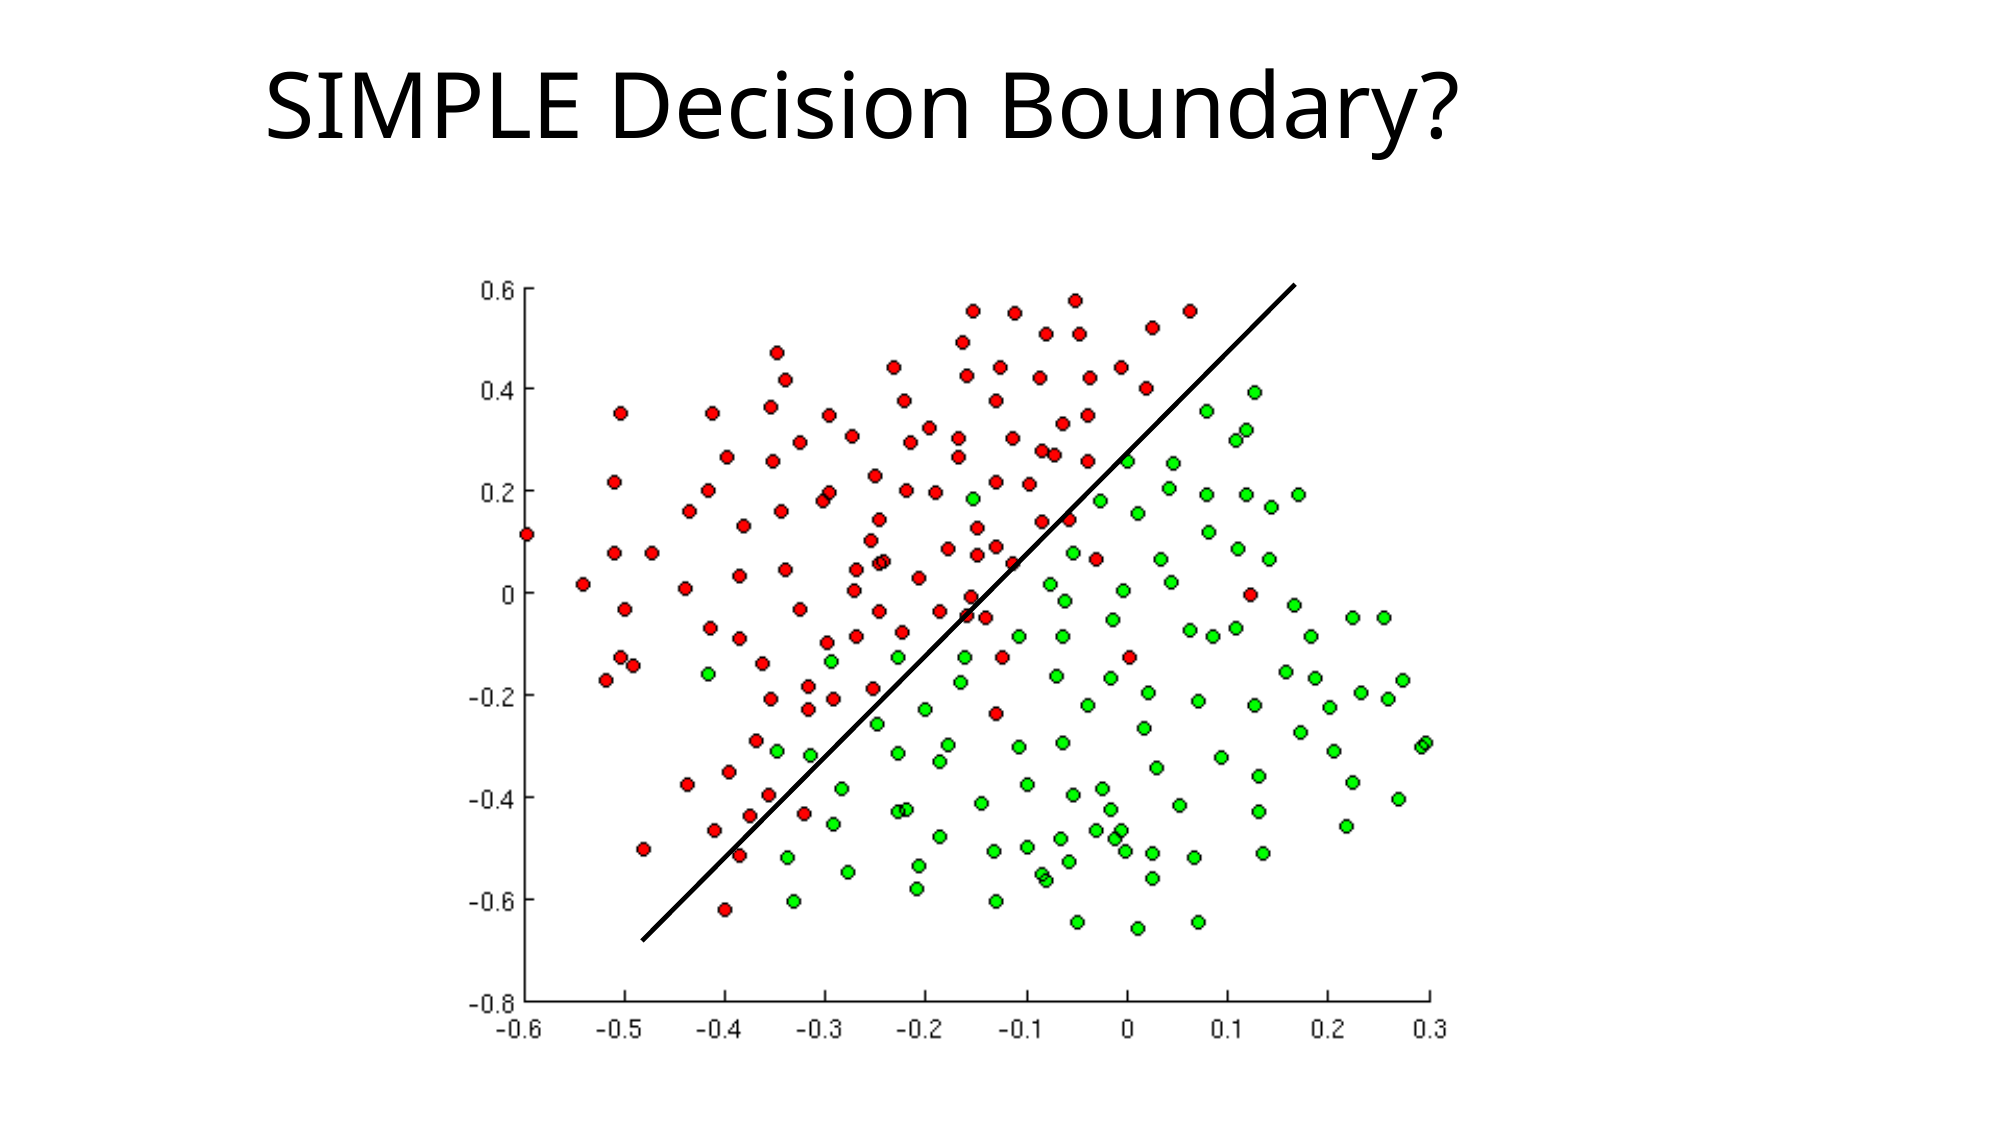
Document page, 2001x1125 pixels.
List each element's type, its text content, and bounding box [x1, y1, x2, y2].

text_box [641, 284, 1296, 941]
picture [372, 221, 1540, 1097]
title SIMPLE Decision Boundary? [249, 34, 1713, 185]
